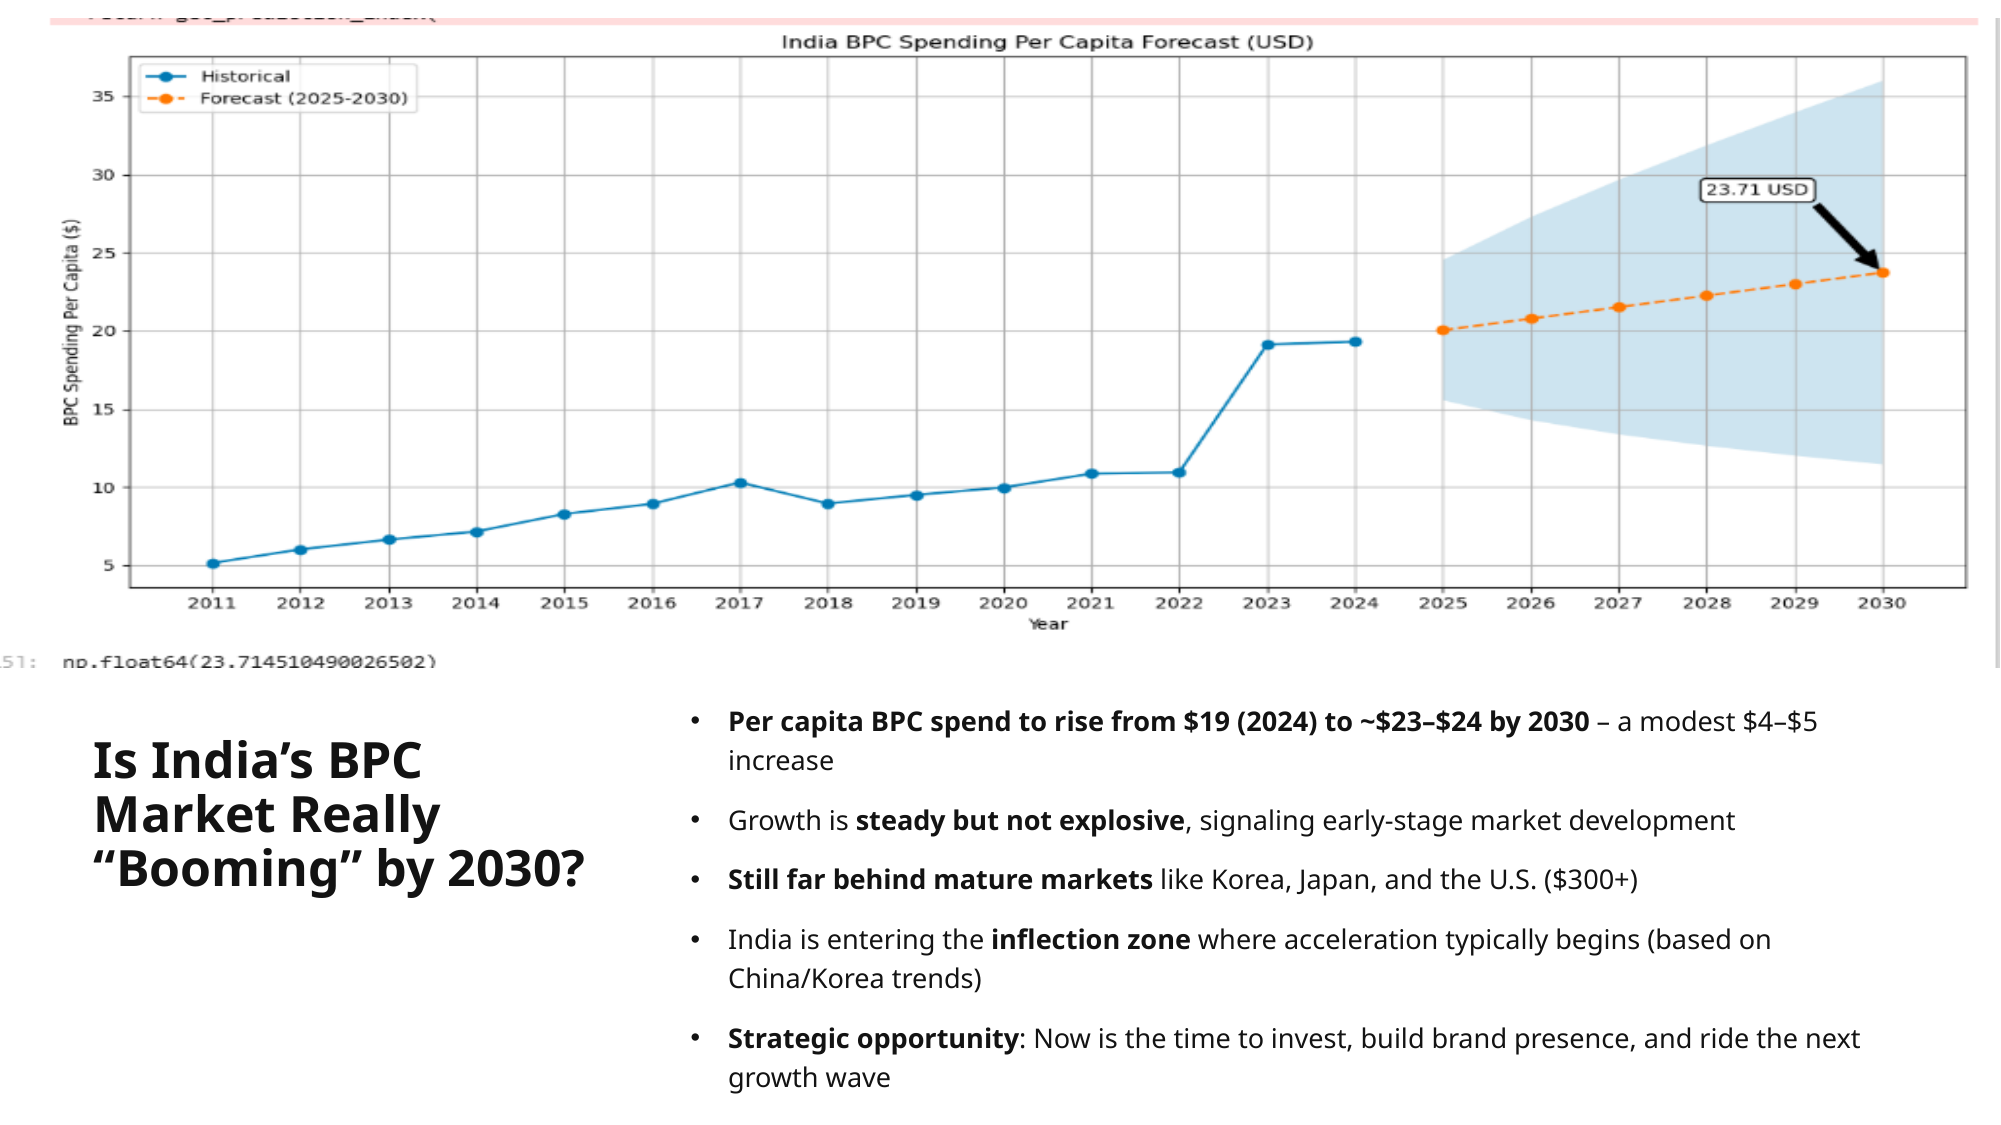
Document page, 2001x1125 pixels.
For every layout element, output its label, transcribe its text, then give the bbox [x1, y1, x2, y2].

picture [0, 18, 2000, 668]
list Per capita BPC spend to rise from $19 (2024) to ~$23–$24 by 2030 – a modest $4–$5 increase Growth is steady but not explosive, signaling early-stage market development Still far behind mature markets like Korea, Japan, and the U.S. ($300+) India is entering the inflection zone where acceleration typically begins (based on China/Korea trends) Strategic opportunity: Now is the time to invest, build brand presence, and ride the next growth wave [675, 744, 1904, 1096]
title Is India’s BPC Market Really “Booming” by 2030? [78, 668, 619, 1018]
